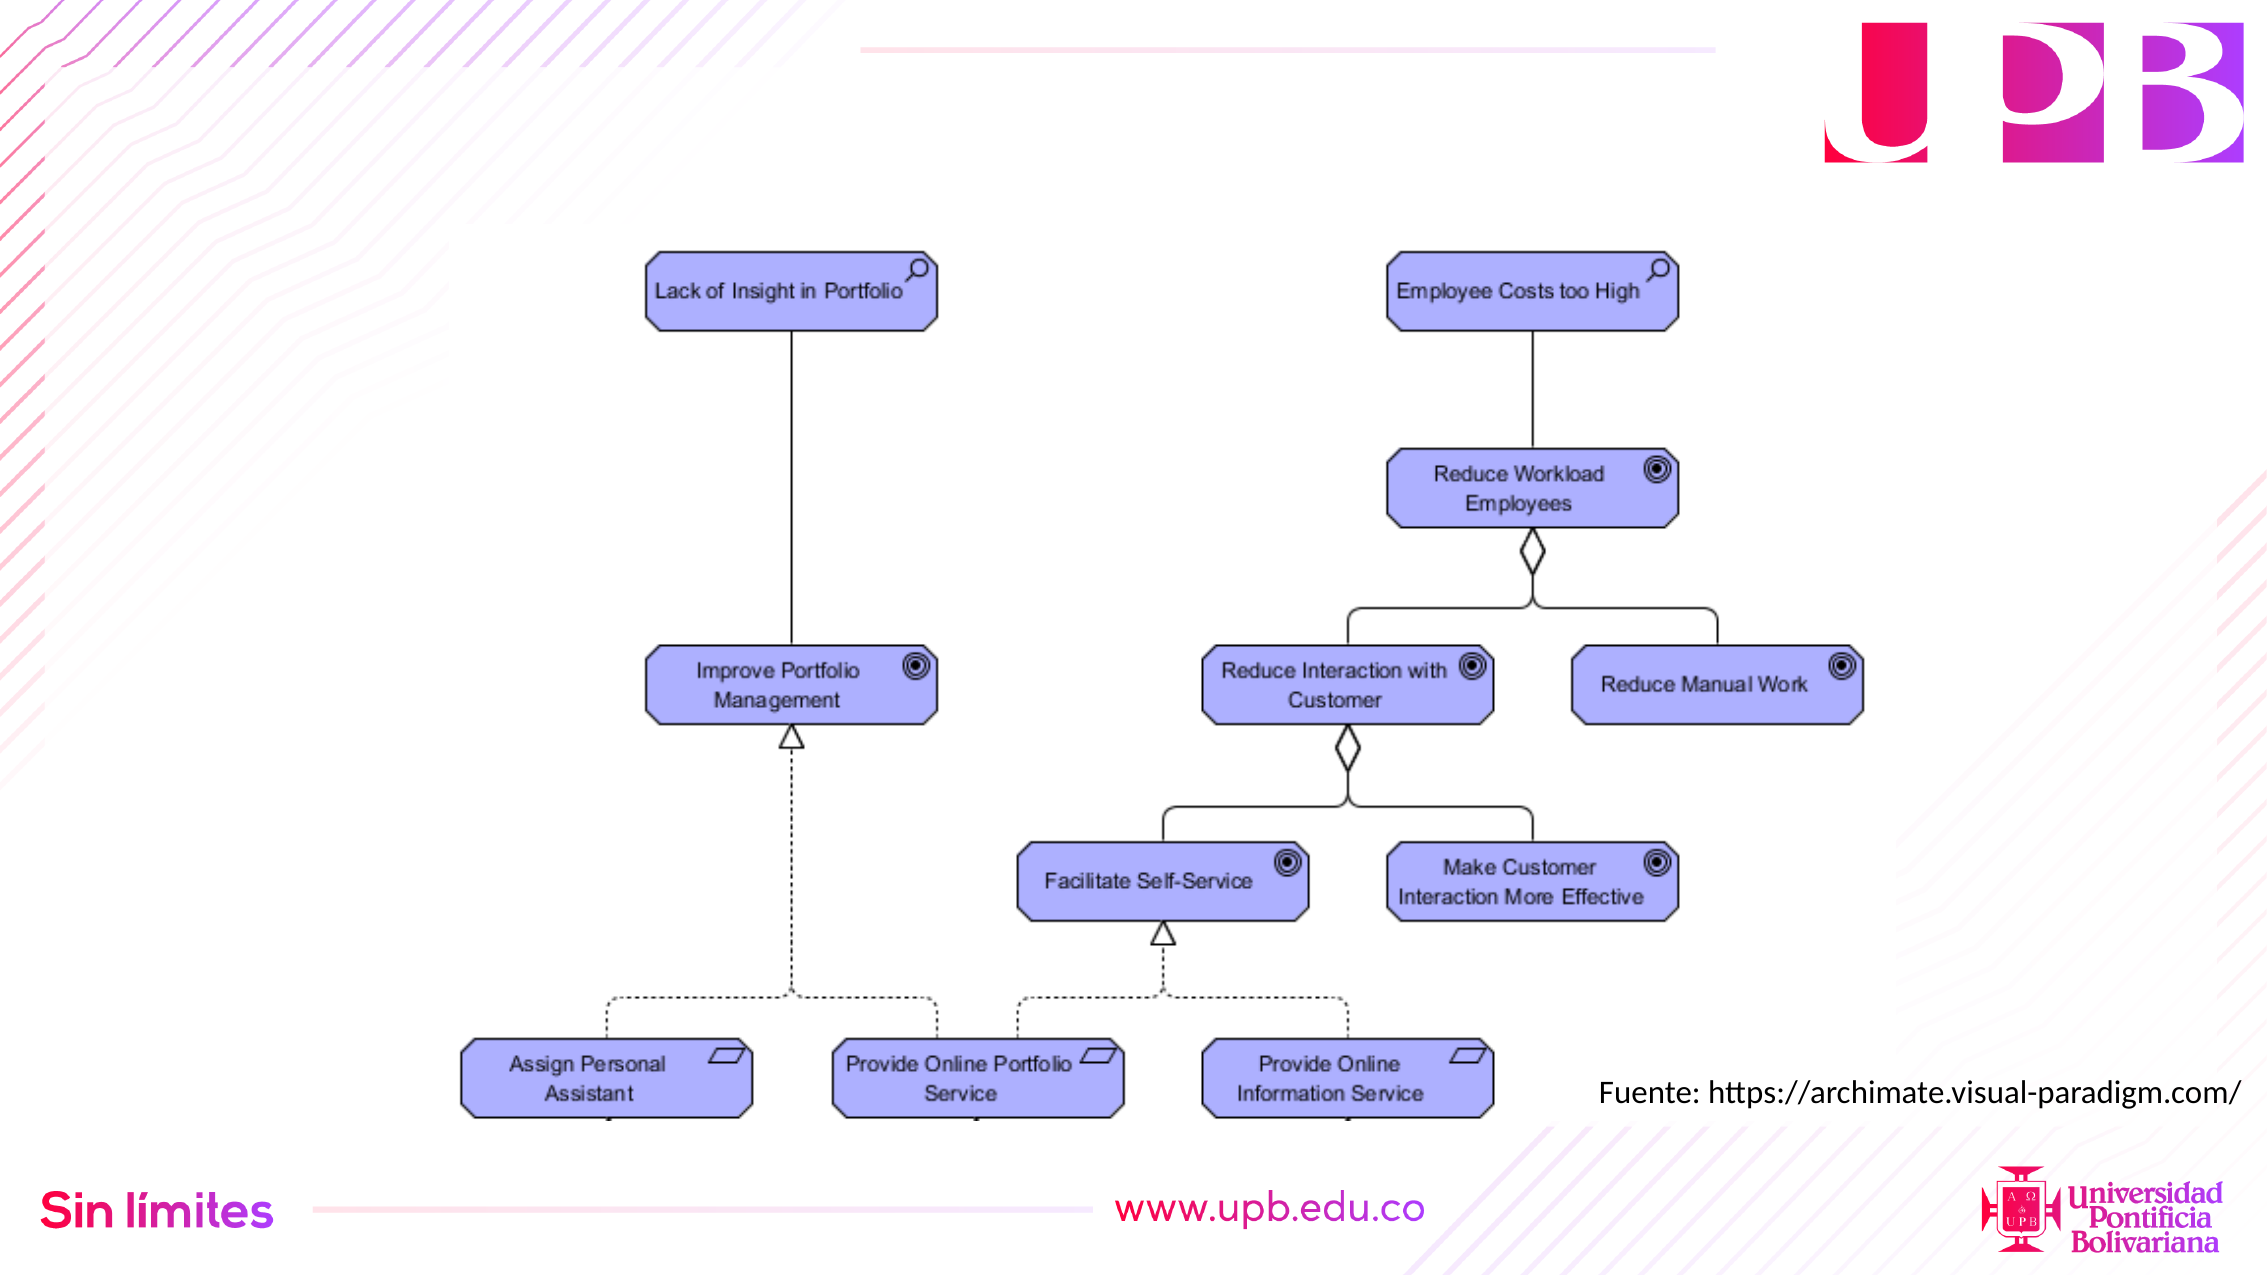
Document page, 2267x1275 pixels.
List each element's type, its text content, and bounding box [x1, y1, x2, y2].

picture [0, 0, 2267, 1275]
text_box Fuente: https://archimate.visual-paradigm.com/ [1896, 1063, 2258, 1118]
